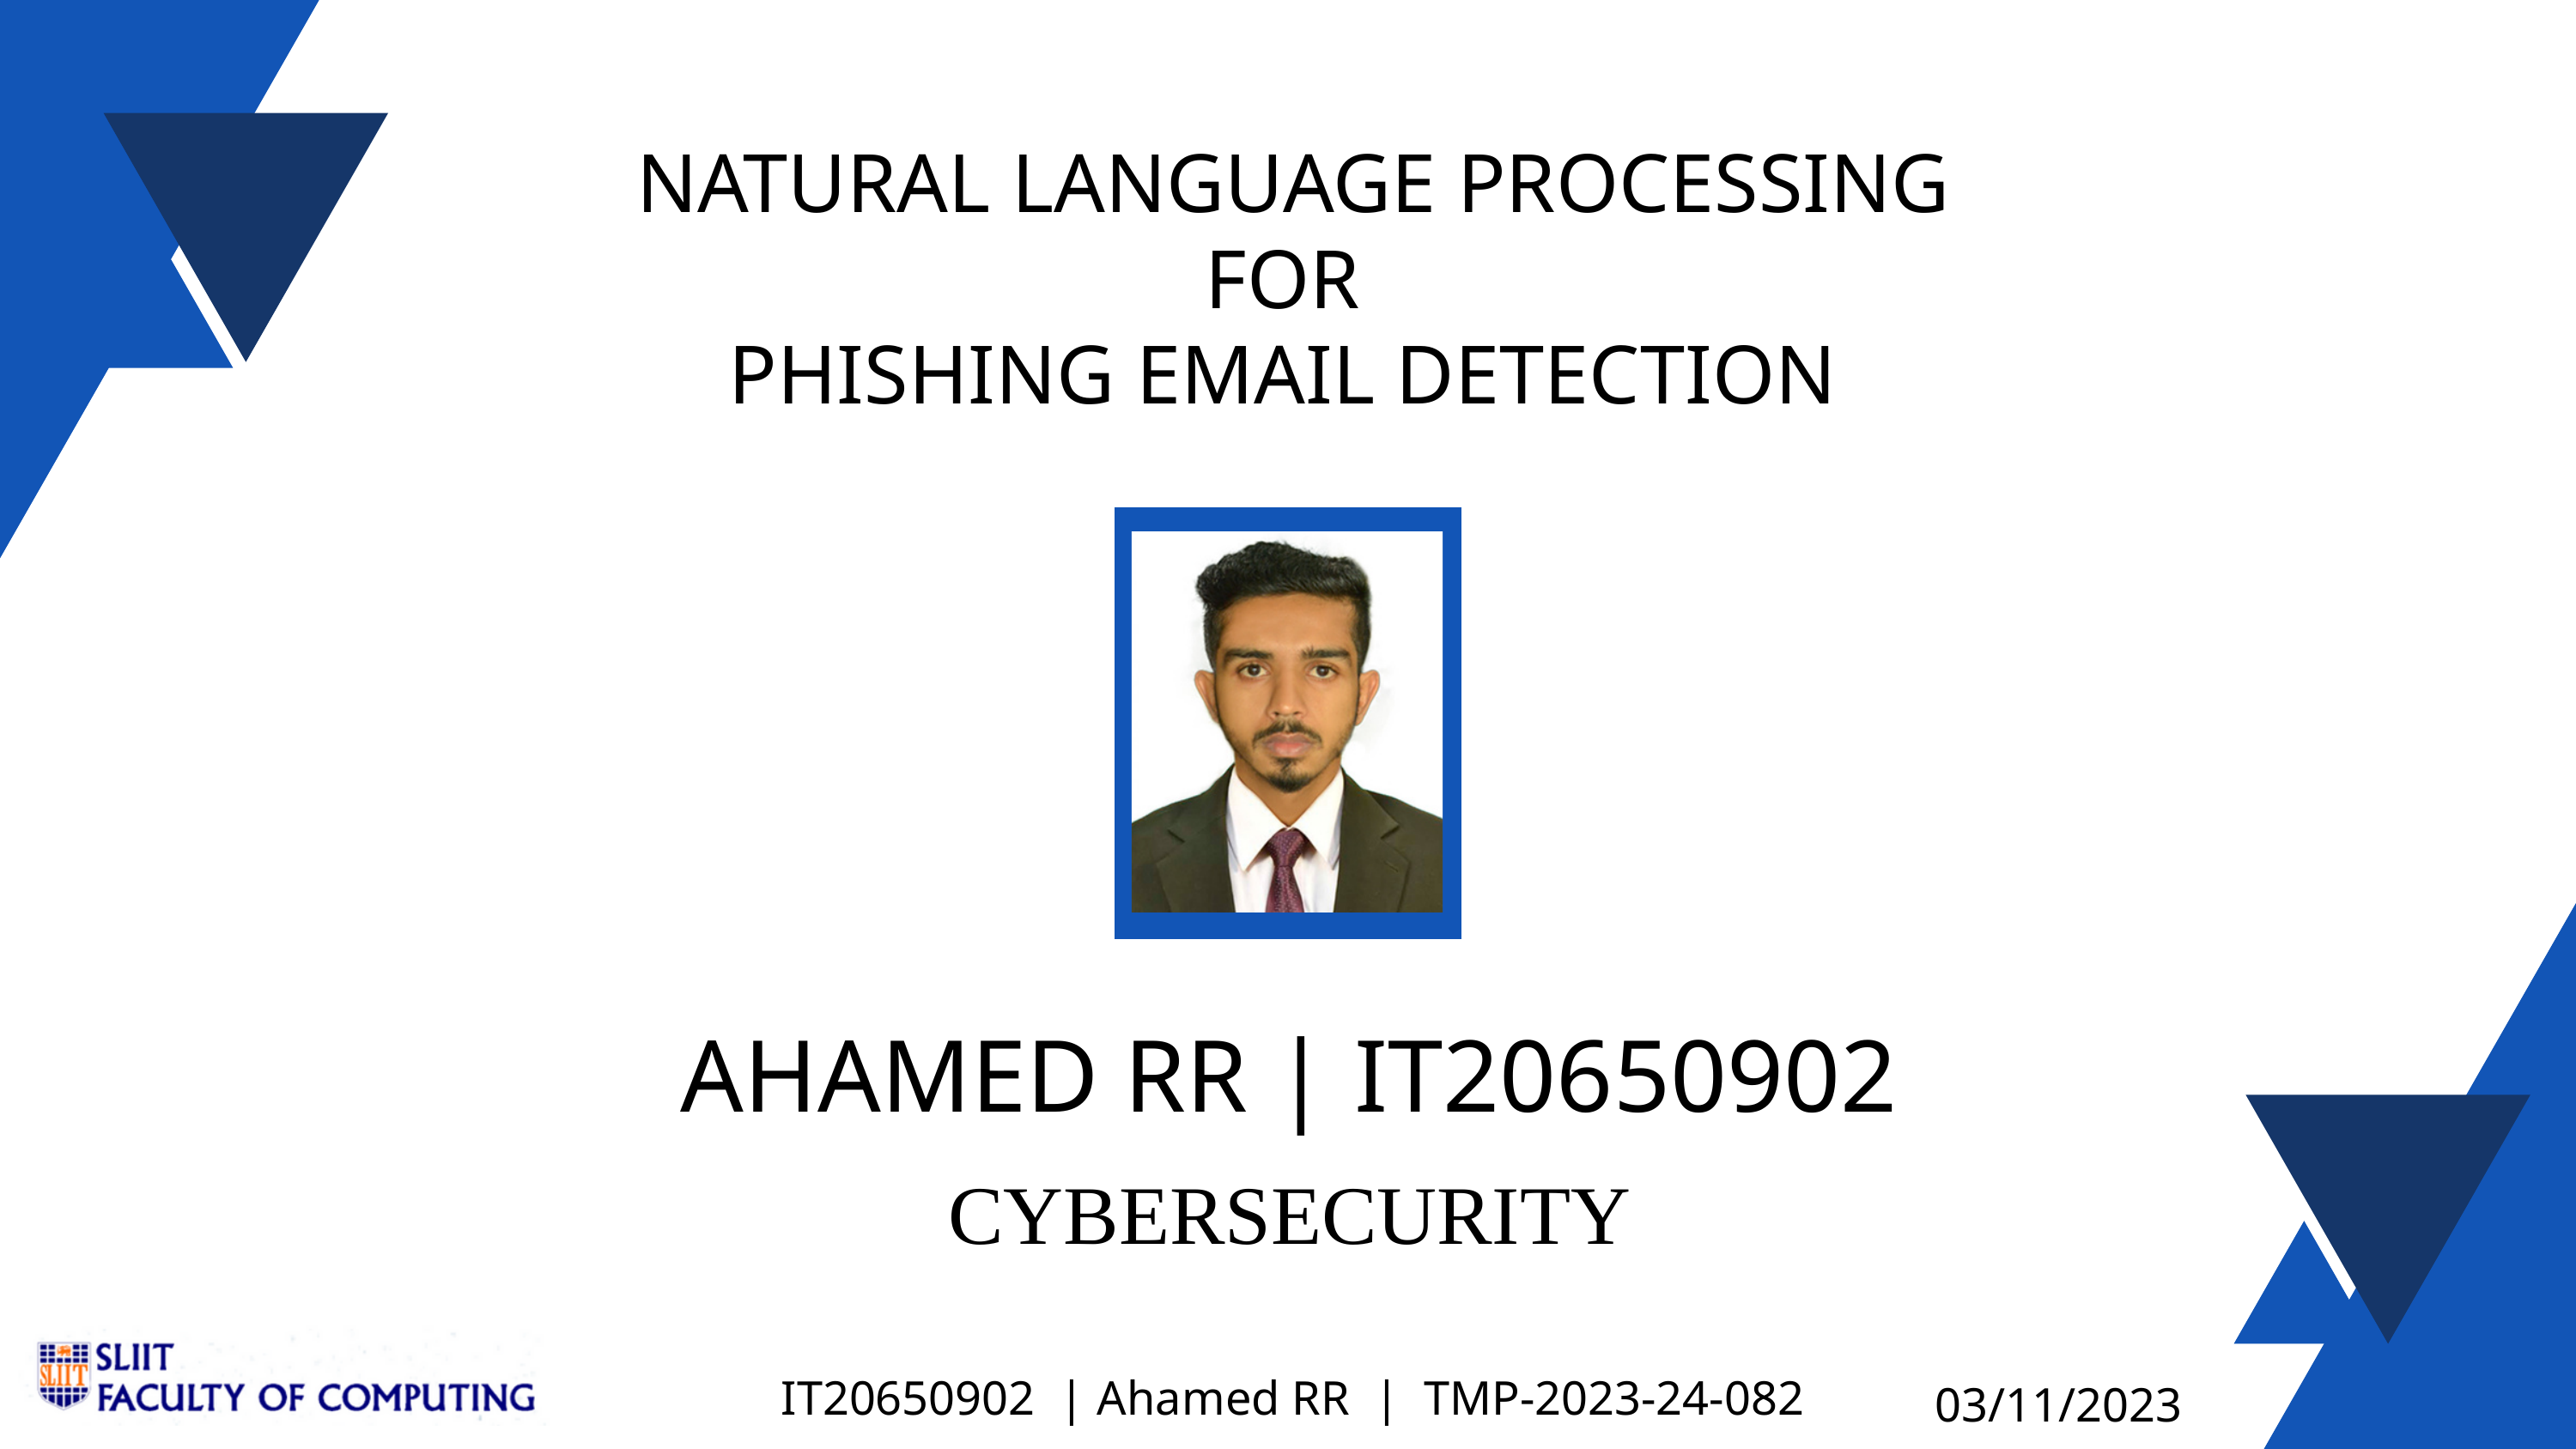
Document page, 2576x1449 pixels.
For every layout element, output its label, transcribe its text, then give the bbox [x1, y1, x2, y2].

text_box IT20650902 | Ahamed RR | TMP-2023-24-082 [687, 1359, 1899, 1425]
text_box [1114, 506, 1462, 939]
text_box NATURAL LANGUAGE PROCESSING FOR PHISHING EMAIL DETECTION [551, 132, 2035, 517]
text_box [2216, 839, 2576, 1449]
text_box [2233, 1220, 2375, 1344]
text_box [103, 112, 389, 362]
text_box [92, 245, 234, 368]
text_box [18, 1319, 557, 1426]
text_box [2245, 1094, 2531, 1344]
text_box AHAMED RR | IT20650902 [644, 992, 1935, 1132]
text_box 03/11/2023 [1912, 1366, 2206, 1432]
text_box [0, 0, 371, 604]
text_box CYBERSECURITY [910, 1144, 1669, 1261]
